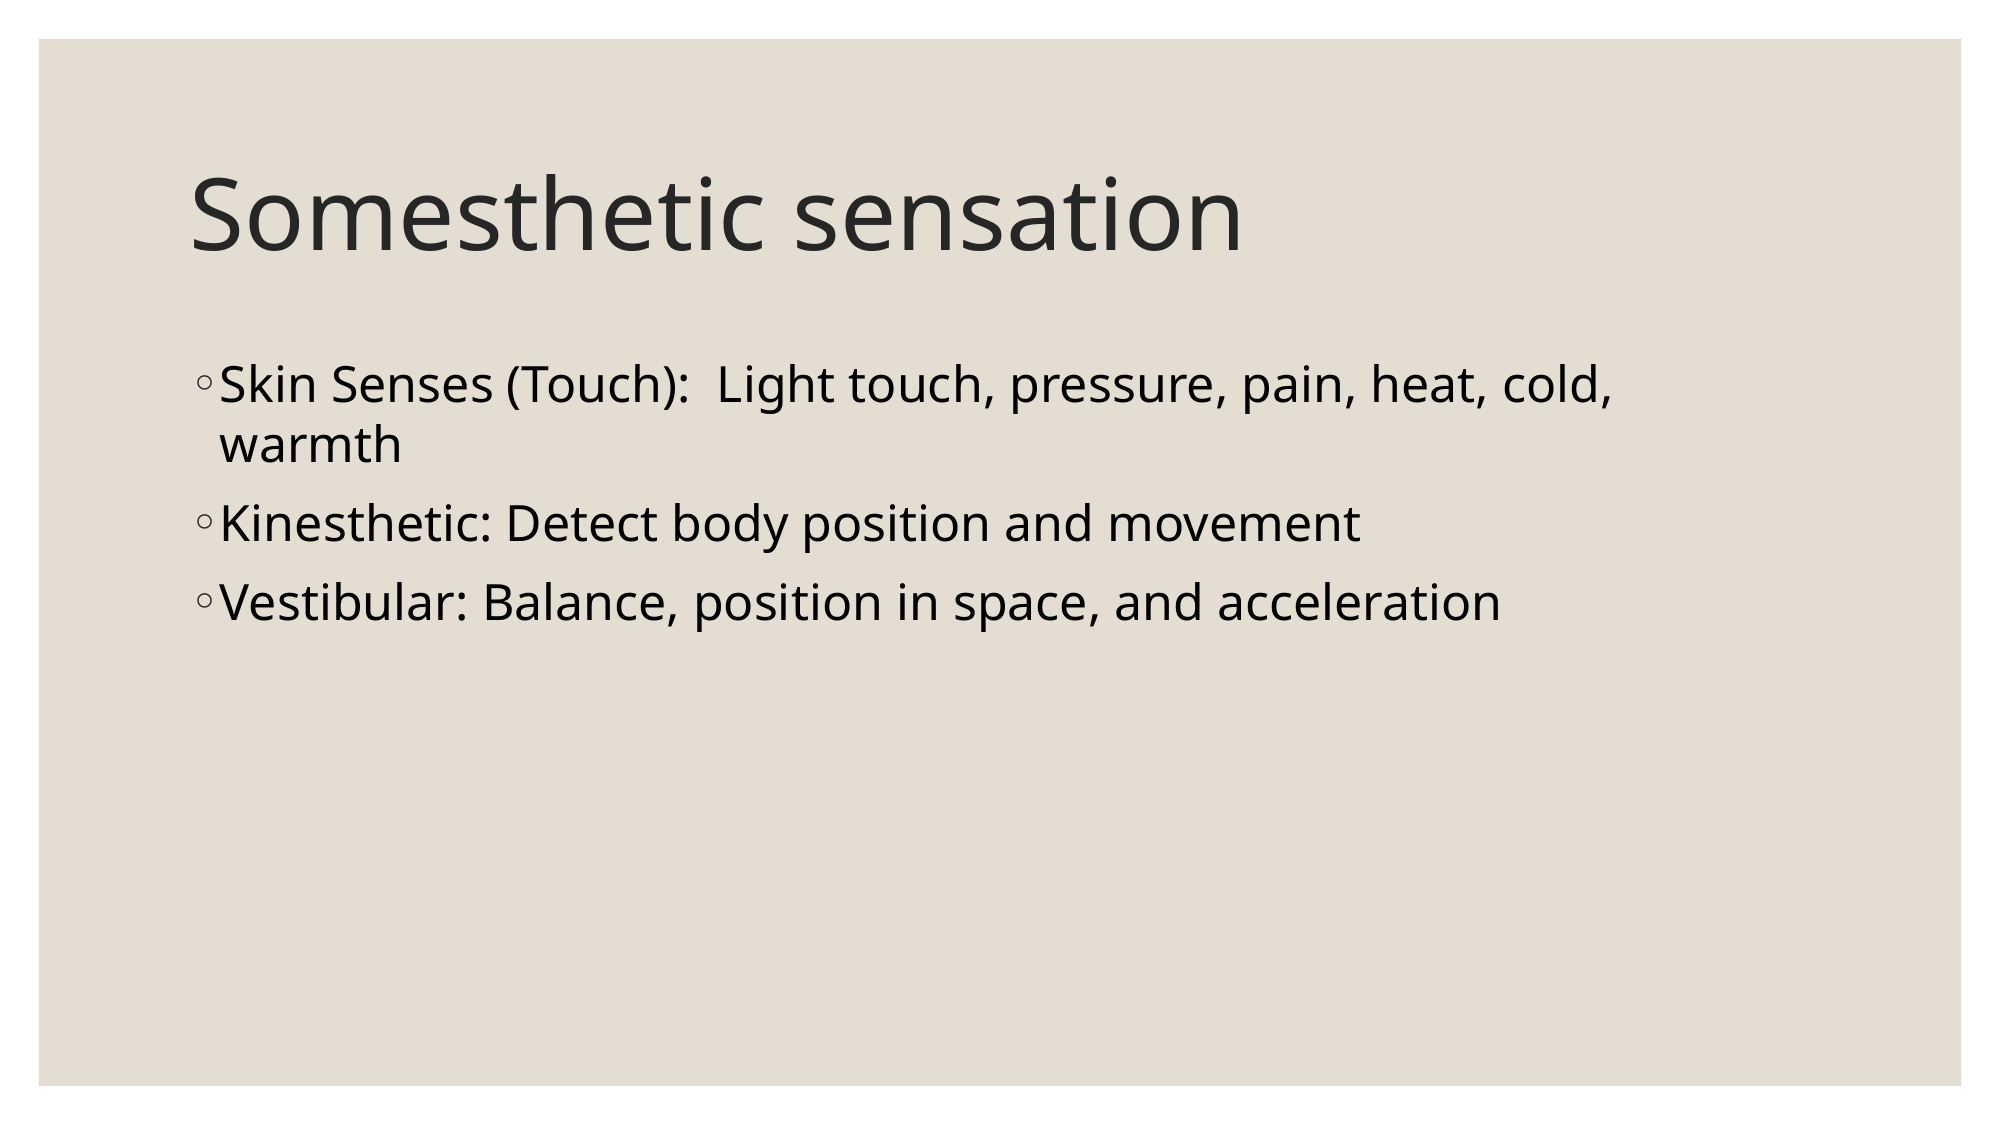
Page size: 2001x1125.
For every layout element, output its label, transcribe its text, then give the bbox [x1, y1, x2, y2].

list Skin Senses (Touch): Light touch, pressure, pain, heat, cold, warmth Kinesthetic: Detect body position and movement Vestibular: Balance, position in space, and acceleration [174, 345, 1825, 990]
title Somesthetic sensation [174, 105, 1825, 331]
